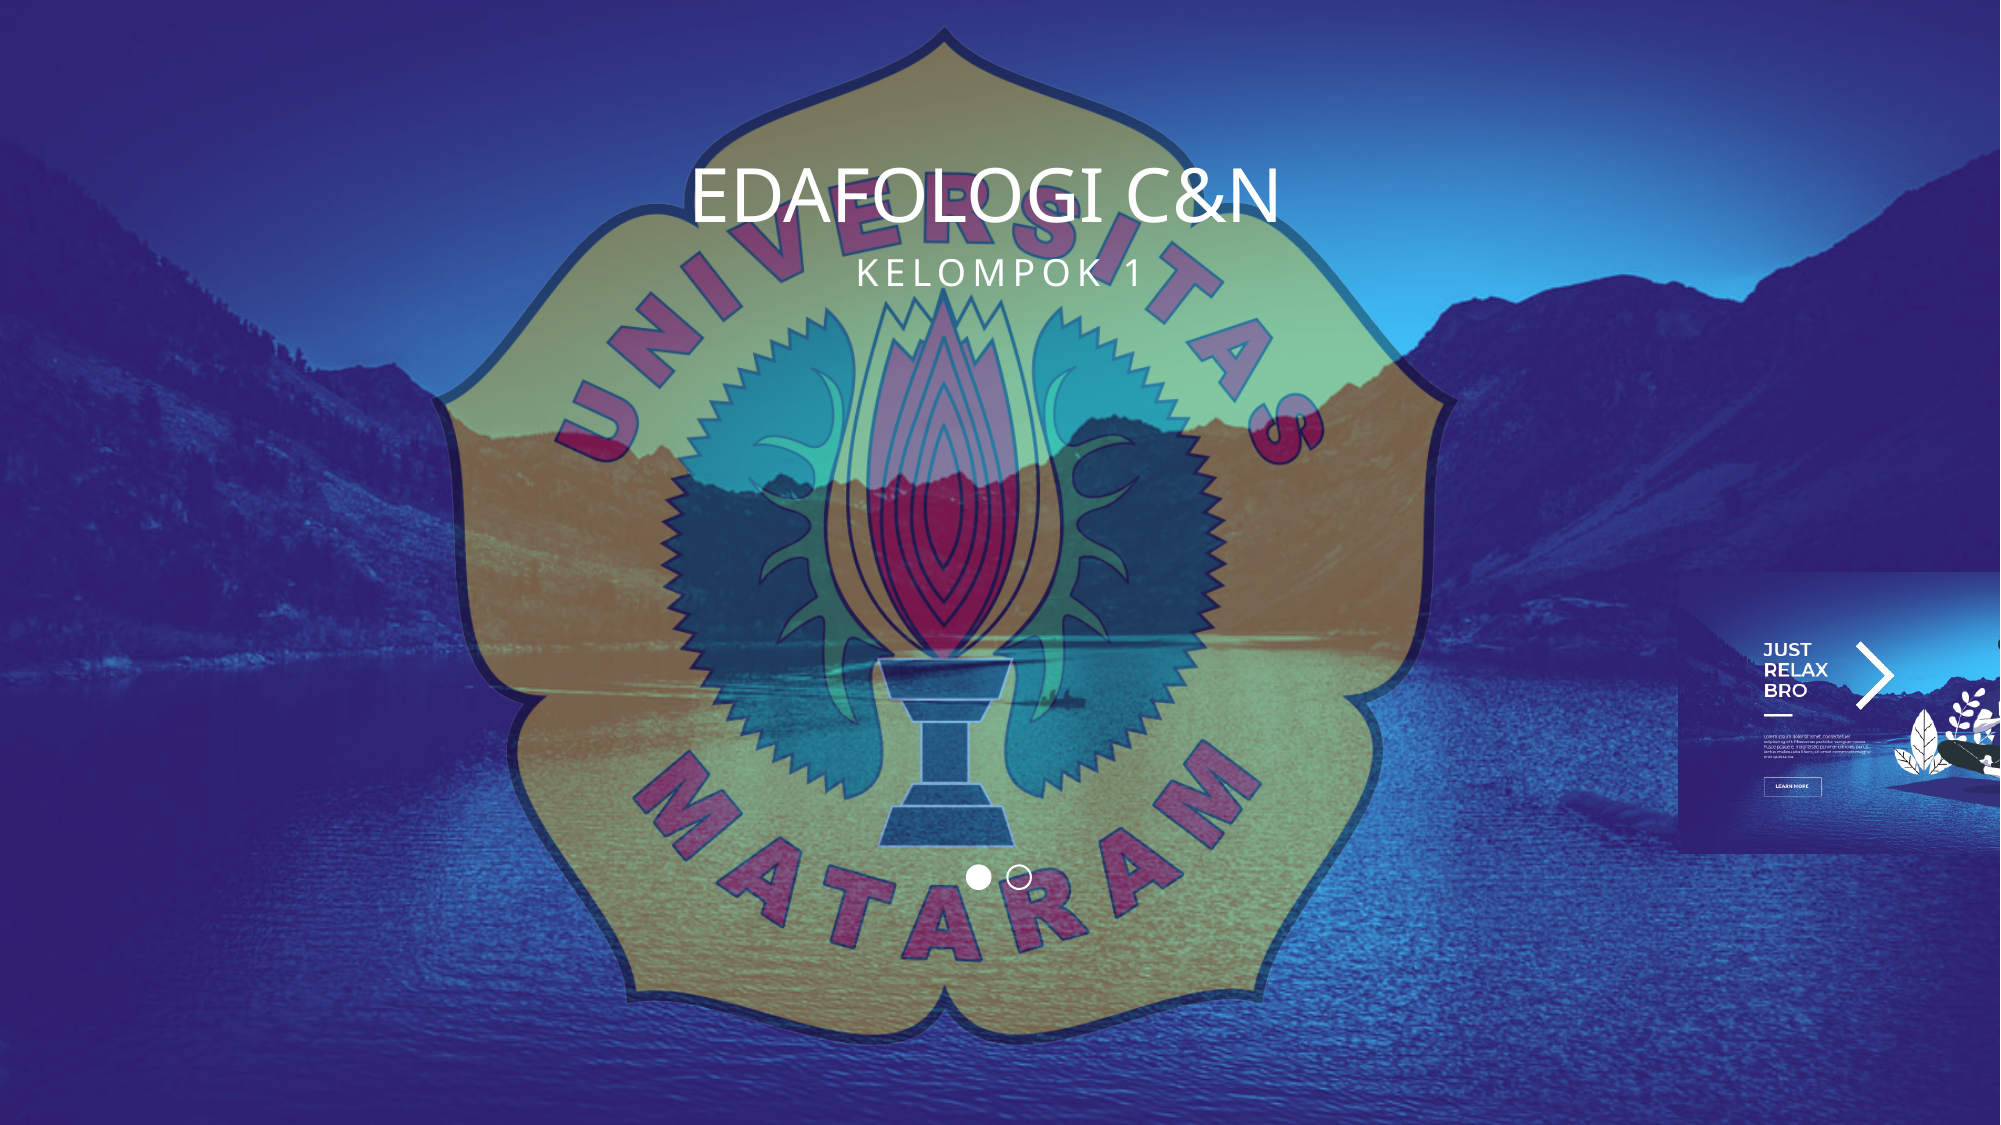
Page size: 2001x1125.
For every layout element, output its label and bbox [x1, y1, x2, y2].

text_box [753, 535, 2000, 817]
picture [1817, 617, 1933, 734]
picture [0, 0, 2000, 1125]
